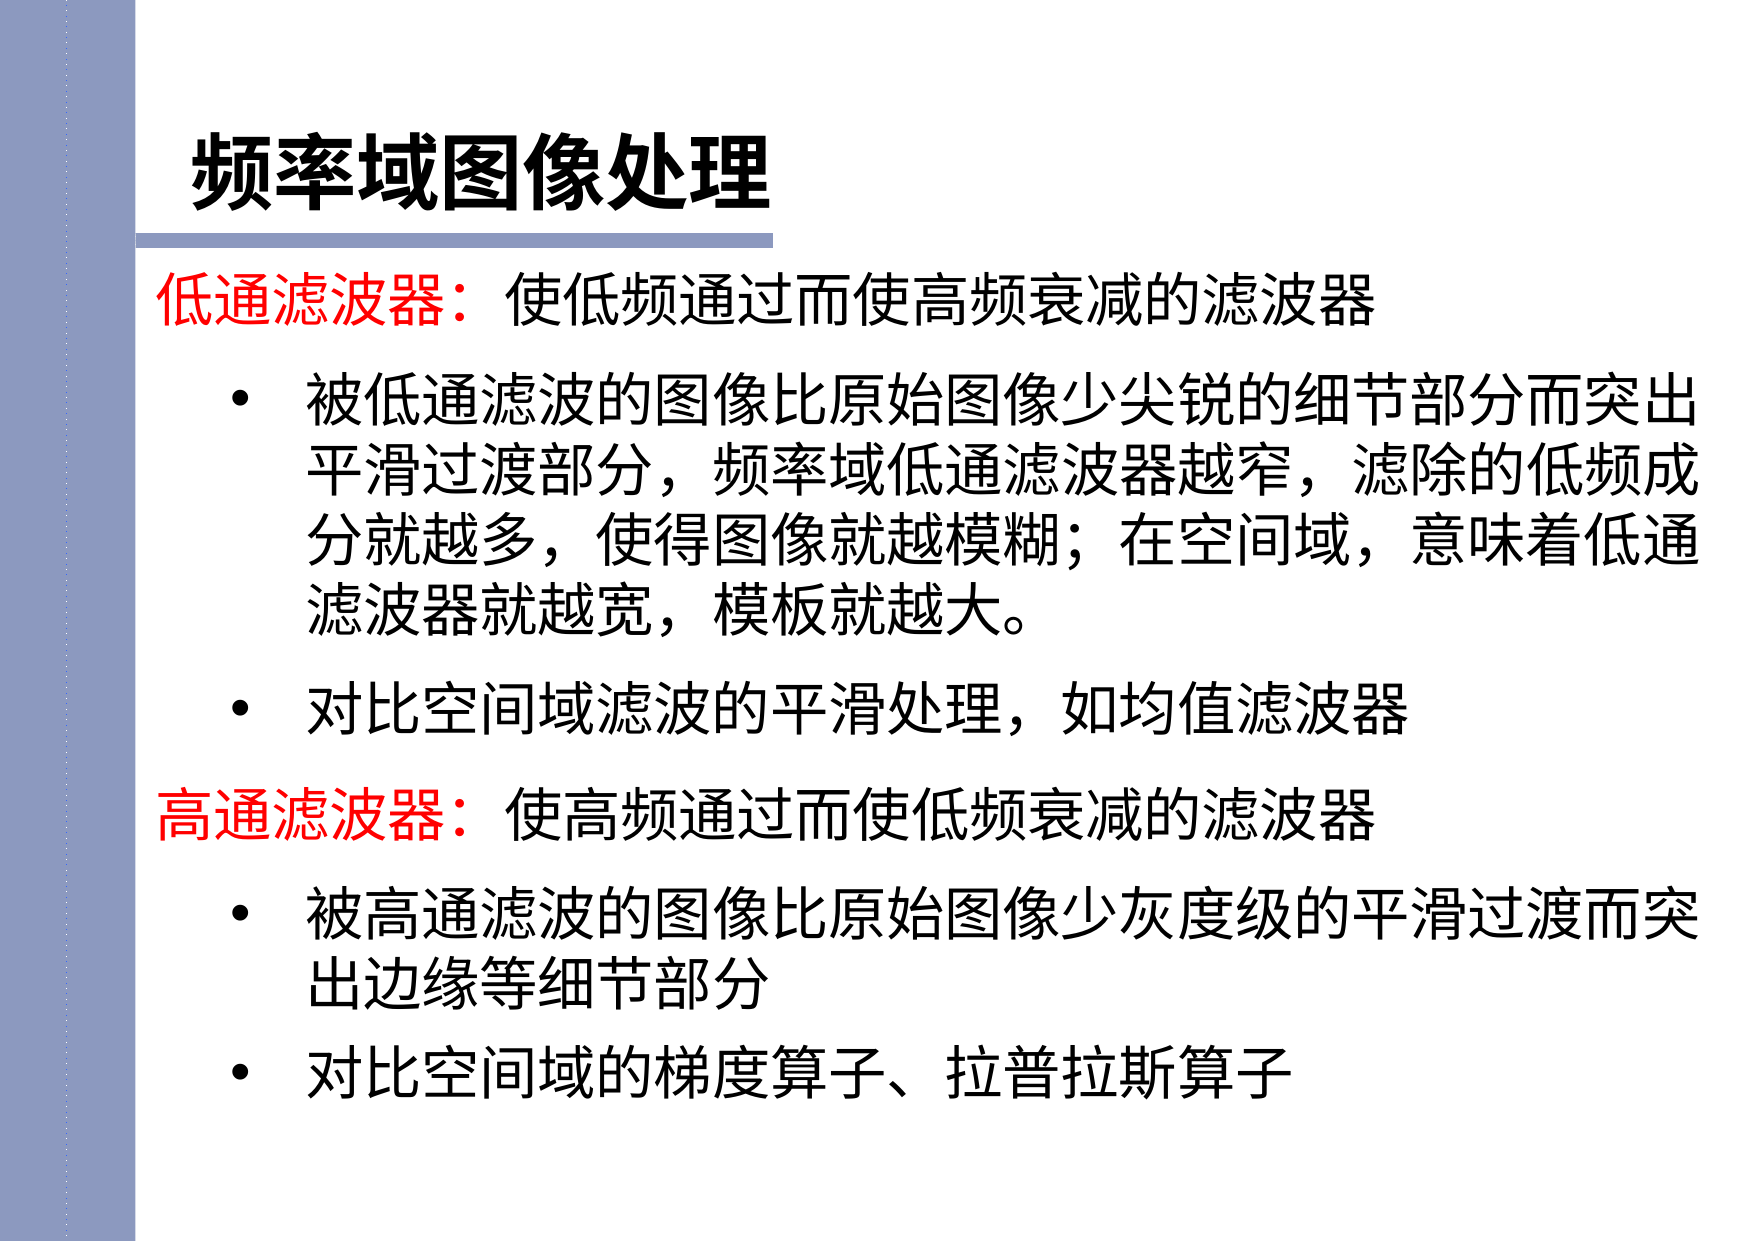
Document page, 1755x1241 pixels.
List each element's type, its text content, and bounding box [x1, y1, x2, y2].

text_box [0, 0, 1042, 1241]
text_box 低通滤波器：使低频通过而使高频衰减的滤波器 被低通滤波的图像比原始图像少尖锐的细节部分而突出平滑过渡部分，频率域低通滤波器越窄，滤除的低频成分就越多，使得图像就越模糊；在空间域，意味着低通滤波器就越宽，模板就越大。 对比空间域滤波的平滑处理，如均值滤波器 高通滤波器：使高频通过而使低频衰减的滤波器 被高通滤波的图像比原始图像少灰度级的平滑过渡而突出边缘等细节部分 对比空间域的梯度算子、拉普拉斯算子 [1042, 263, 1723, 1107]
